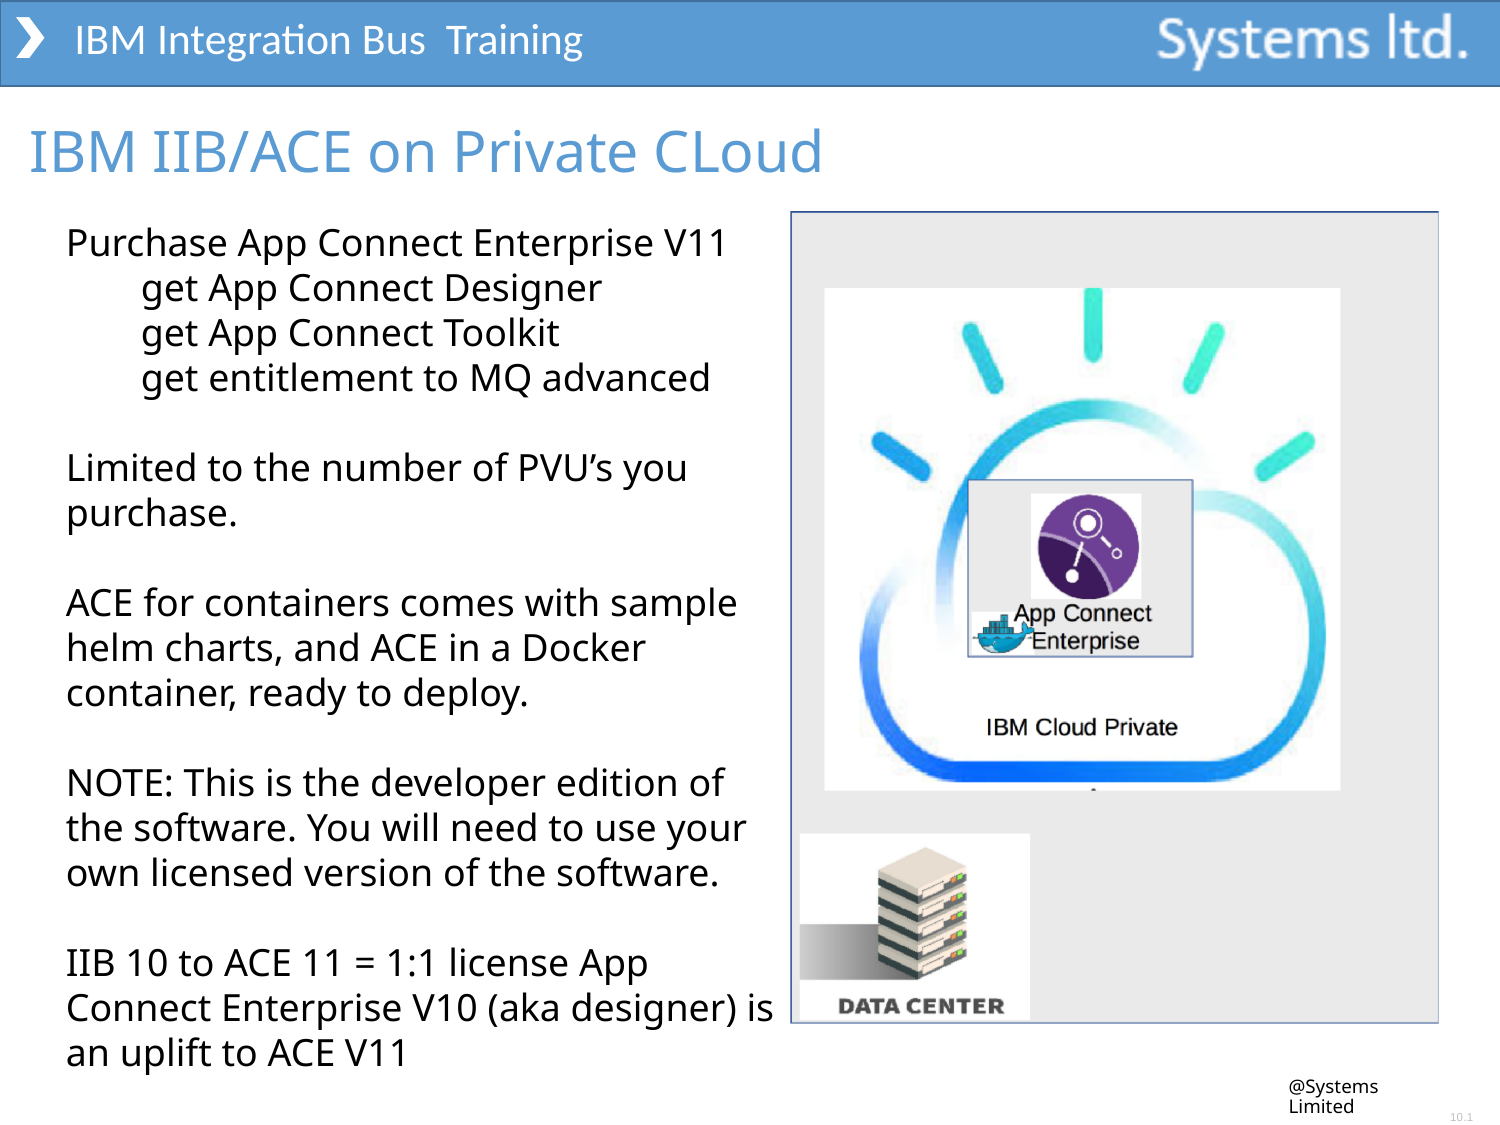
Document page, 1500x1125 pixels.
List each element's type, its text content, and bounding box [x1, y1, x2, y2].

text_box Purchase App Connect Enterprise V11 get App Connect Designer get App Connect Toolkit get entitlement to MQ advanced Limited to the number of PVU’s you purchase. ACE for containers comes with sample helm charts, and ACE in a Docker container, ready to deploy. NOTE: This is the developer edition of the software. You will need to use your own licensed version of the software. IIB 10 to ACE 11 = 1:1 license App Connect Enterprise V10 (aka designer) is an uplift to ACE V11 [51, 211, 802, 1082]
text_box IBM IIB/ACE on Private CLoud [27, 112, 1305, 185]
picture [790, 211, 1439, 1024]
slide_number @Systems Limited [1286, 1076, 1439, 1125]
footer 10.1 [1448, 1108, 1476, 1125]
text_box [0, 0, 1500, 87]
